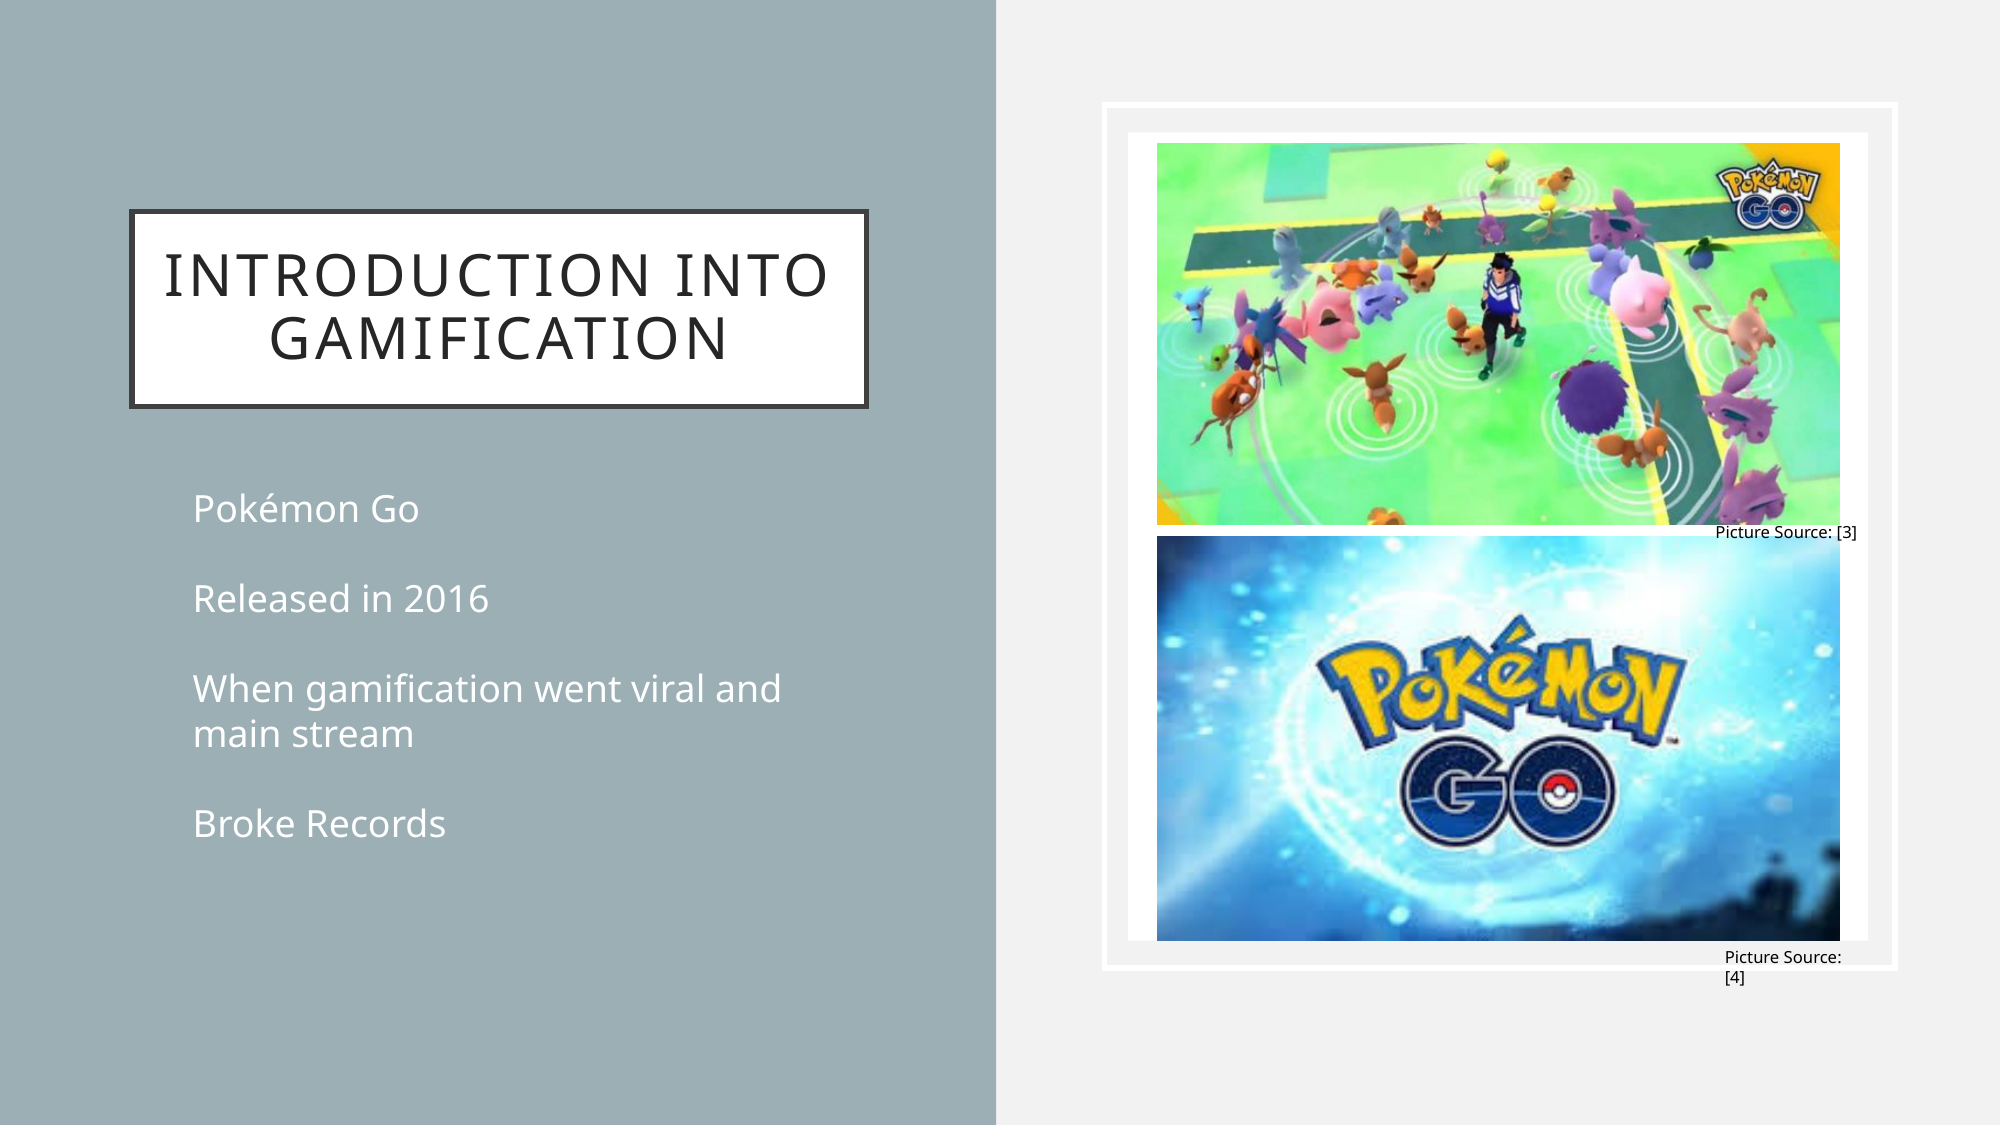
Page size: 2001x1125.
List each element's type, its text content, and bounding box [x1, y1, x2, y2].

picture [1156, 143, 1840, 525]
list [1156, 536, 1840, 941]
text_box [0, 0, 997, 1125]
text_box [1103, 104, 1896, 969]
text_box [1127, 131, 1869, 942]
text_box Pokémon Go Released in 2016 When gamification went viral and main stream Broke Records [130, 477, 866, 853]
title Introduction into Gamification [129, 209, 869, 409]
text_box Picture Source: [3] [1700, 514, 1882, 554]
text_box Picture Source: [4] [1709, 969, 1875, 1009]
